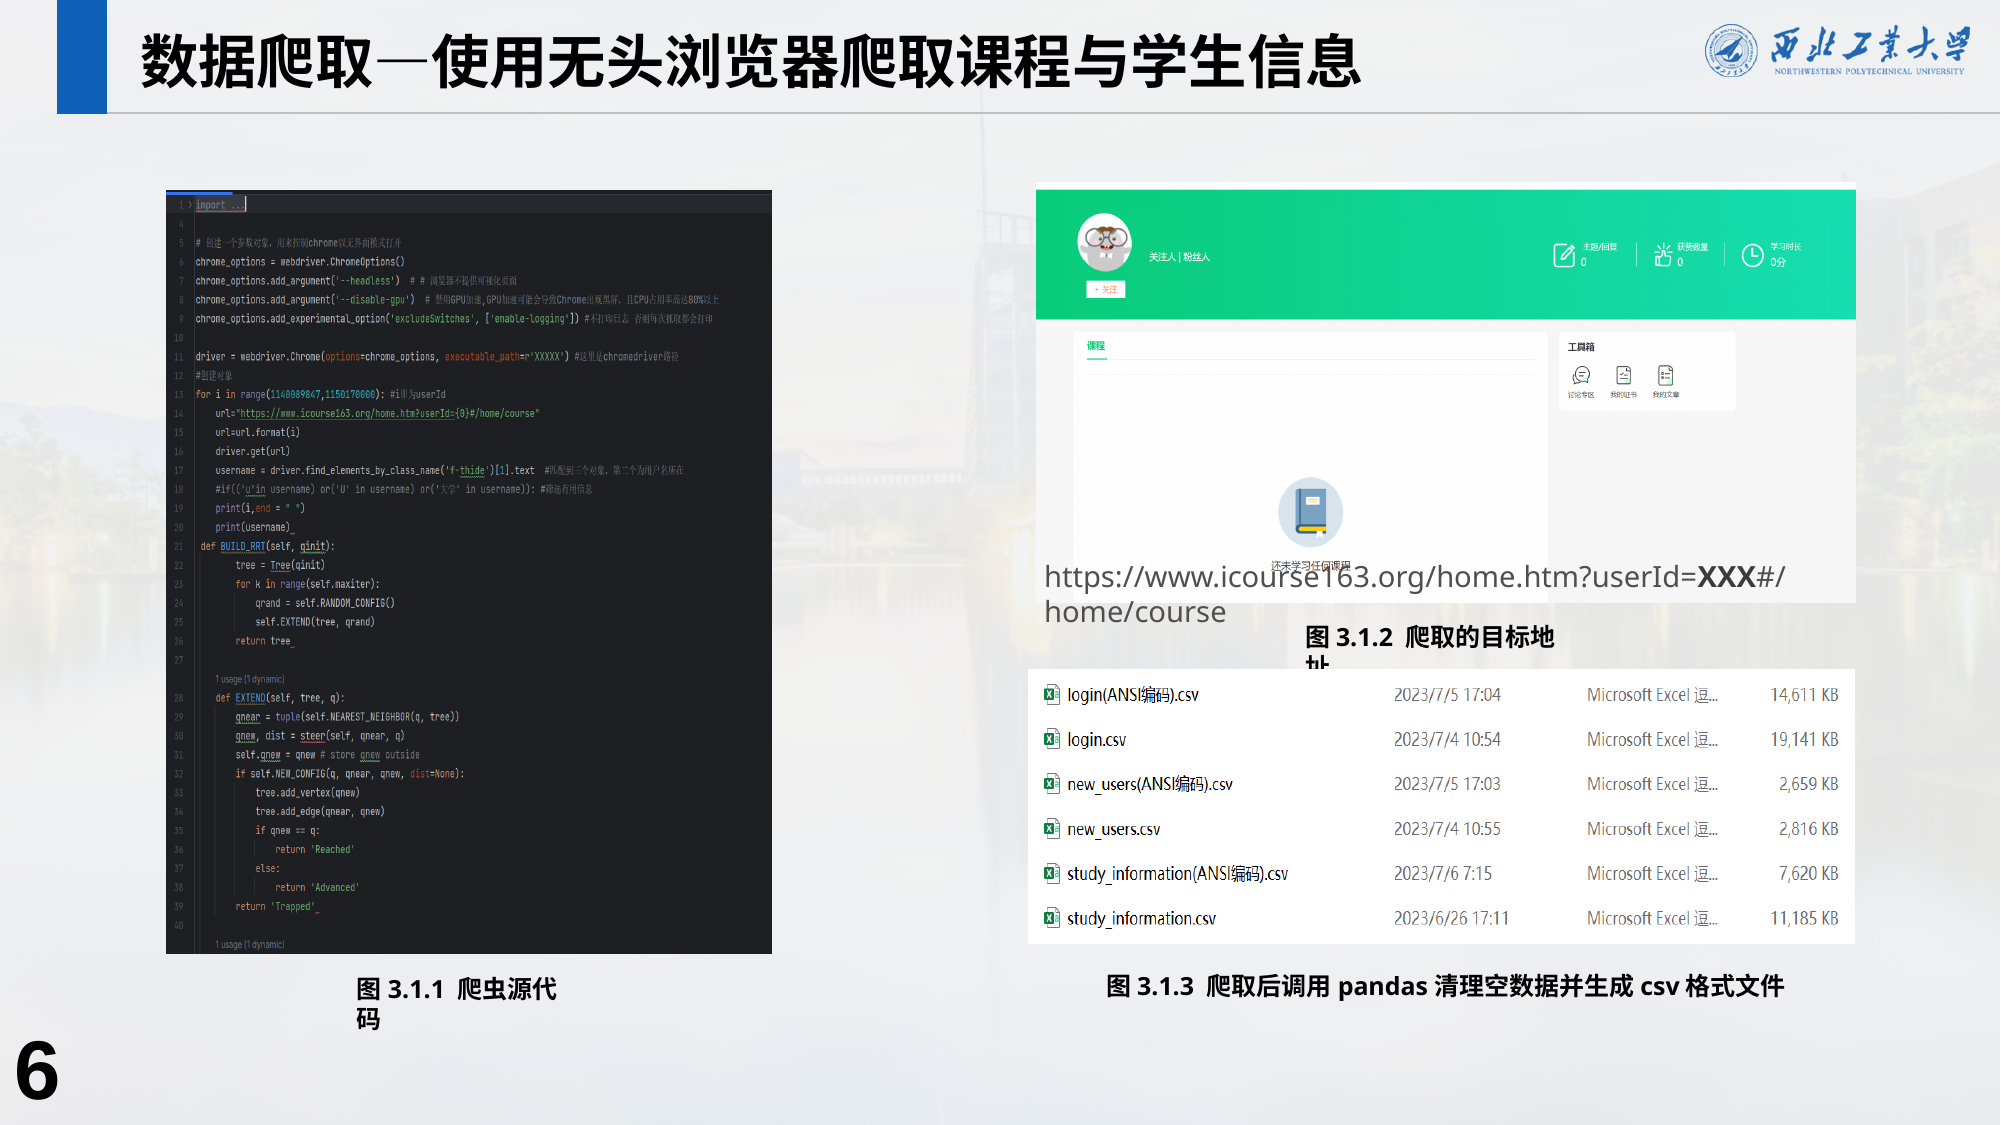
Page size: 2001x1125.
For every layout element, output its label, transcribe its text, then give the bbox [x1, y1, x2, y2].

text_box https://www.icourse163.org/home.htm?userId=XXX#/home/course [1029, 550, 1885, 636]
text_box 图3.1.2 爬取的目标地址 [1290, 636, 1595, 669]
text_box 6 [0, 1008, 145, 1124]
text_box 数据爬取—使用无头浏览器爬取课程与学生信息 [125, 18, 1567, 103]
text_box 图3.1.3 爬取后调用pandas清理空数据并生成csv格式文件 [1018, 963, 1874, 1008]
picture [166, 190, 772, 954]
picture [1036, 182, 1856, 603]
text_box 图3.1.1 爬虫源代码 [342, 966, 597, 1041]
picture [1028, 669, 1855, 944]
picture [1705, 24, 1970, 77]
